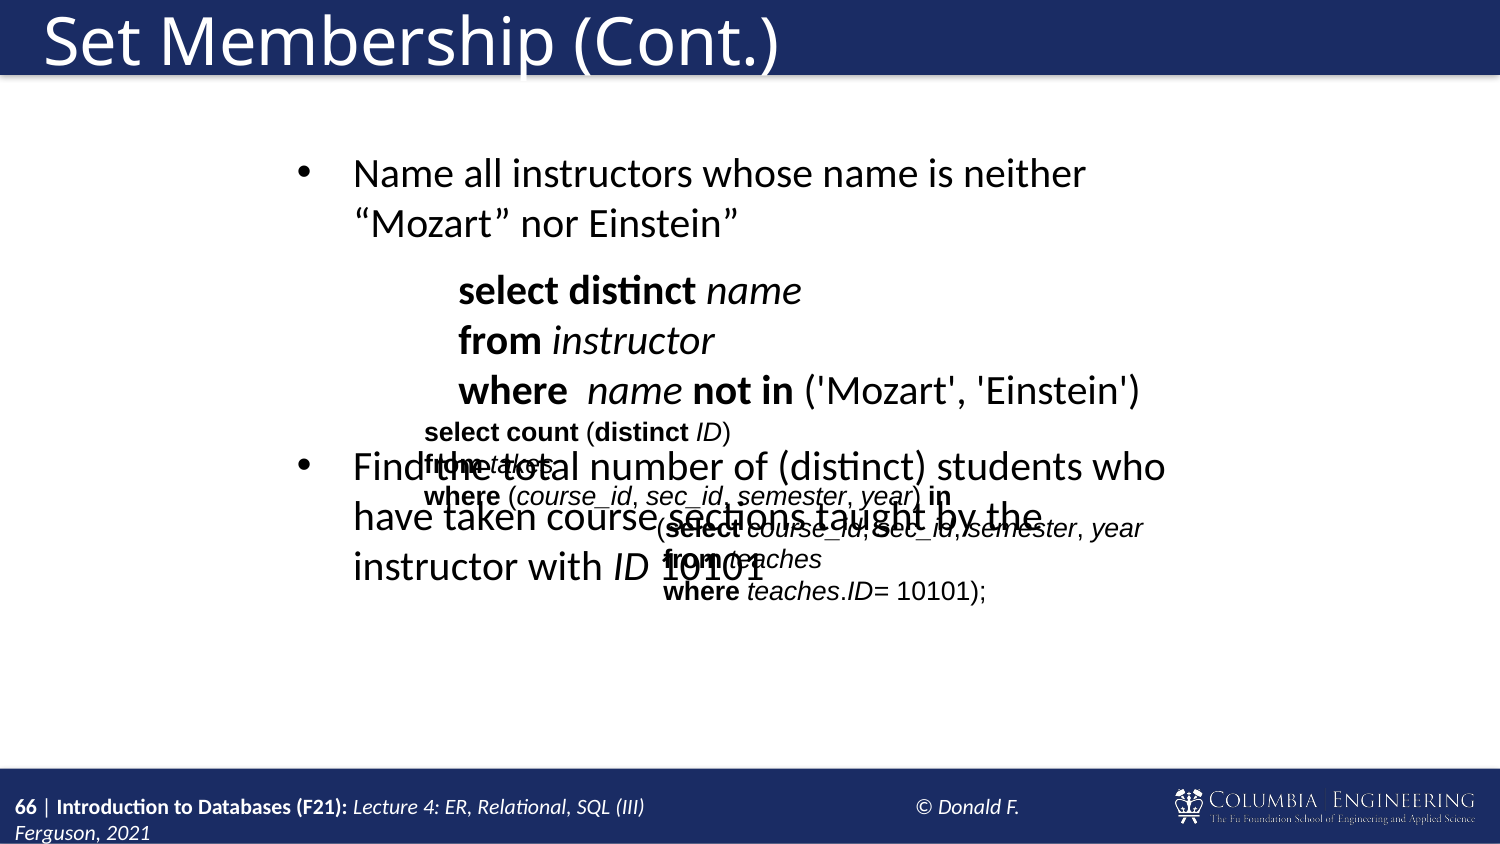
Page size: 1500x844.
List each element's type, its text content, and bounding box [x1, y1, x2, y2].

text_box select count (distinct ID) from takes where (course_id, sec_id, semester, year) in (select course_id, sec_id, semester, year from teaches where teaches.ID= 10101); [409, 407, 1202, 704]
list Name all instructors whose name is neither “Mozart” nor Einstein” select distinct name from instructor where name not in ('Mozart', 'Einstein') Find the total number of (distinct) students who have taken course sections taught by the instructor with ID 10101 Note: Above query can be written in a much simpler manner. The formulation above is simply to illustrate SQL features [282, 138, 1226, 762]
title Set Membership (Cont.) [28, 0, 1450, 73]
